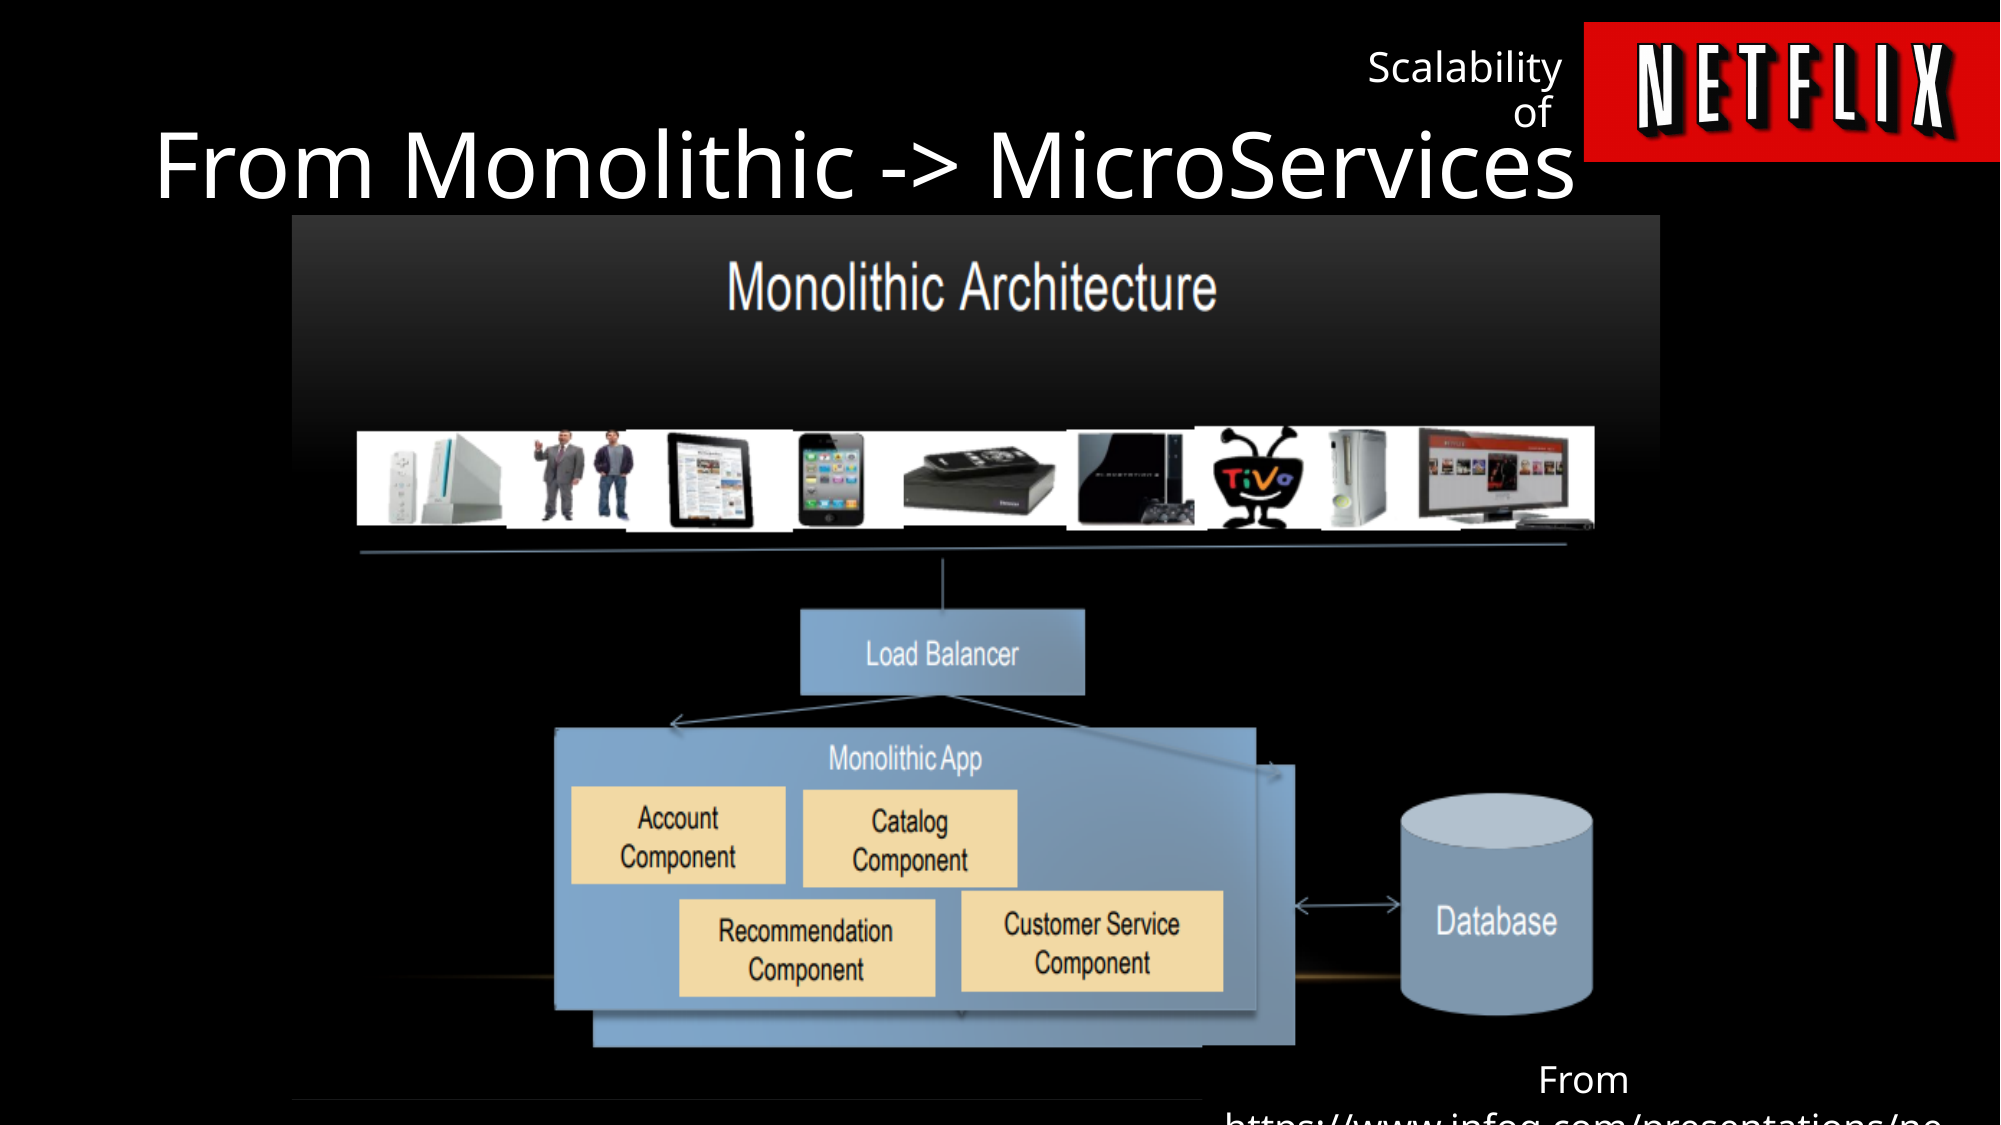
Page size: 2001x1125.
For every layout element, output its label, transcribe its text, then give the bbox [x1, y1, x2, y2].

text_box From https://www.infoq.com/presentations/netflix-ipc) [1202, 1045, 1966, 1125]
text_box Scalability of [1345, 25, 1578, 157]
picture [291, 214, 1661, 1100]
picture [1583, 22, 2000, 162]
title From Monolithic -> MicroServices [137, 59, 1863, 278]
